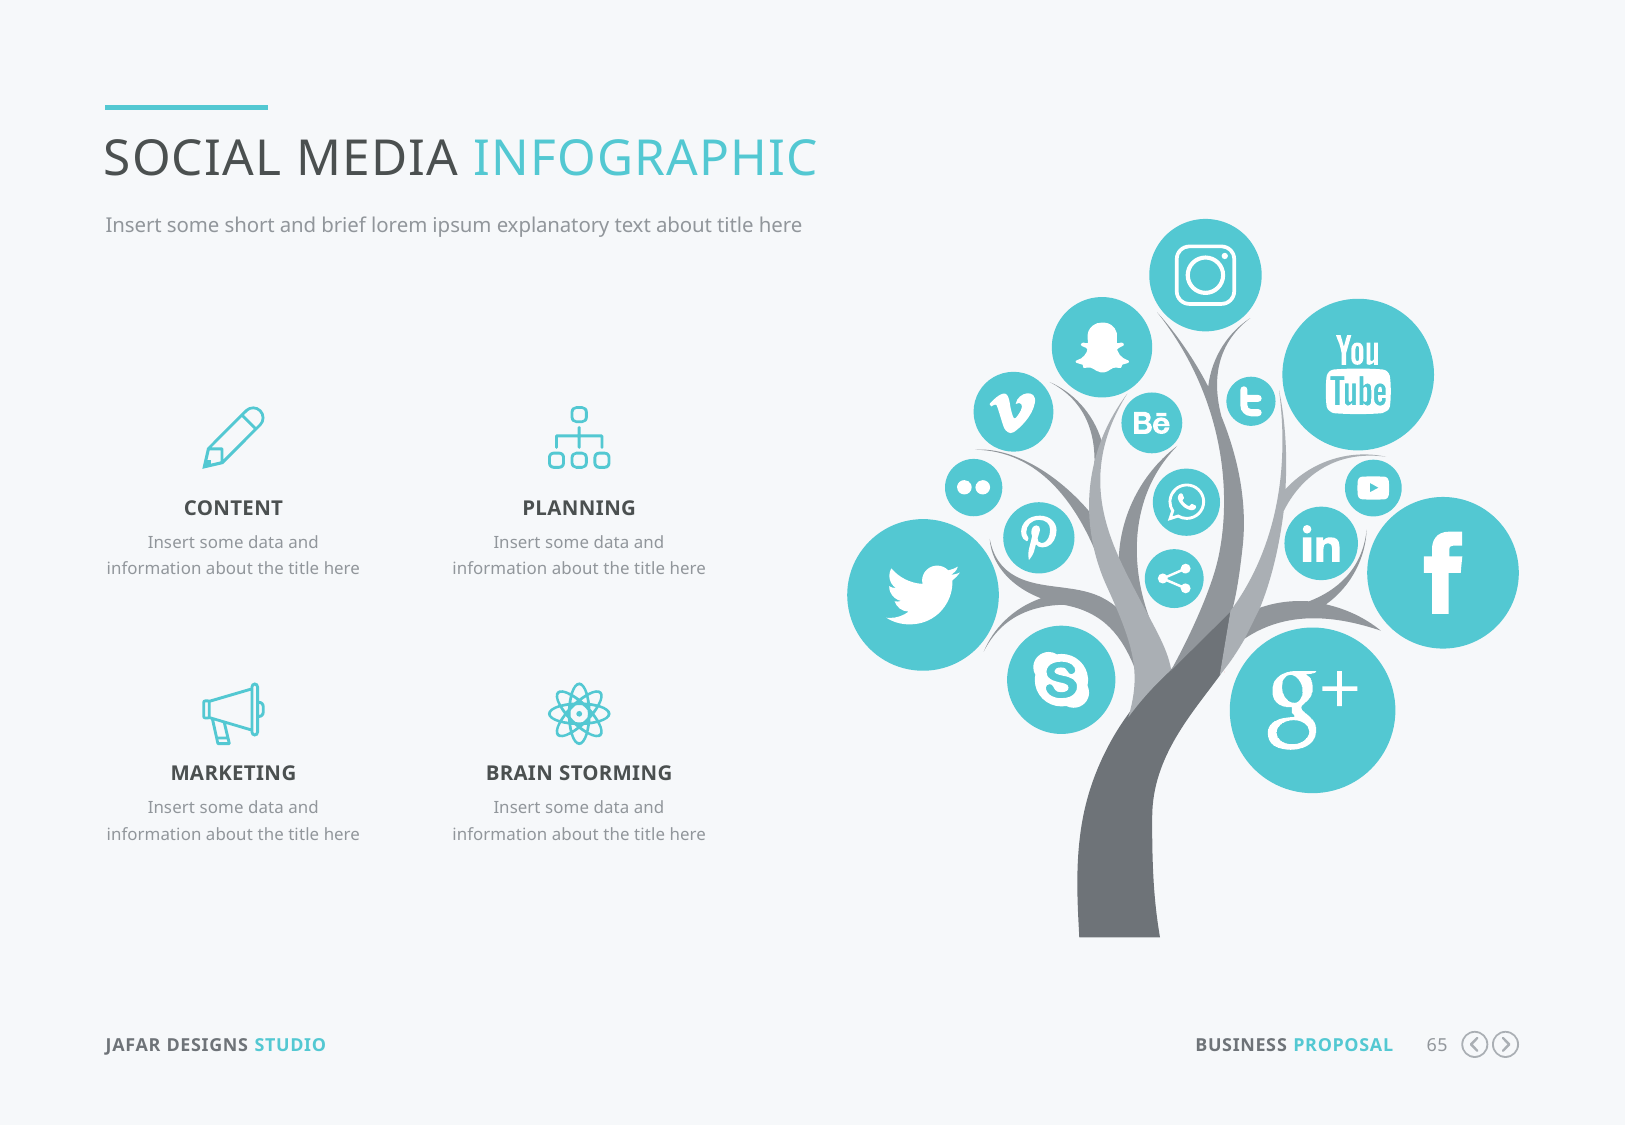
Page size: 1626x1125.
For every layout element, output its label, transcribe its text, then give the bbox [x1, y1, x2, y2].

text_box [202, 682, 265, 746]
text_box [1282, 298, 1435, 451]
text_box [548, 451, 565, 469]
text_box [974, 312, 1386, 718]
text_box [1077, 718, 1189, 938]
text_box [451, 494, 707, 579]
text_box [847, 519, 974, 671]
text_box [1386, 496, 1519, 649]
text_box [105, 494, 362, 579]
text_box [593, 451, 611, 469]
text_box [1051, 297, 1149, 312]
text_box [202, 406, 265, 469]
text_box [570, 406, 588, 424]
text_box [451, 759, 707, 845]
text_box [547, 682, 611, 746]
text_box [1007, 718, 1116, 734]
list Social Media Infographic [103, 125, 1518, 188]
text_box [570, 451, 588, 469]
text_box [1386, 459, 1402, 496]
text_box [1223, 627, 1396, 794]
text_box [1149, 218, 1262, 312]
list Insert some short and brief lorem ipsum explanatory text about title here [105, 209, 1519, 241]
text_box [944, 458, 974, 517]
text_box [555, 425, 604, 449]
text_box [105, 759, 362, 845]
